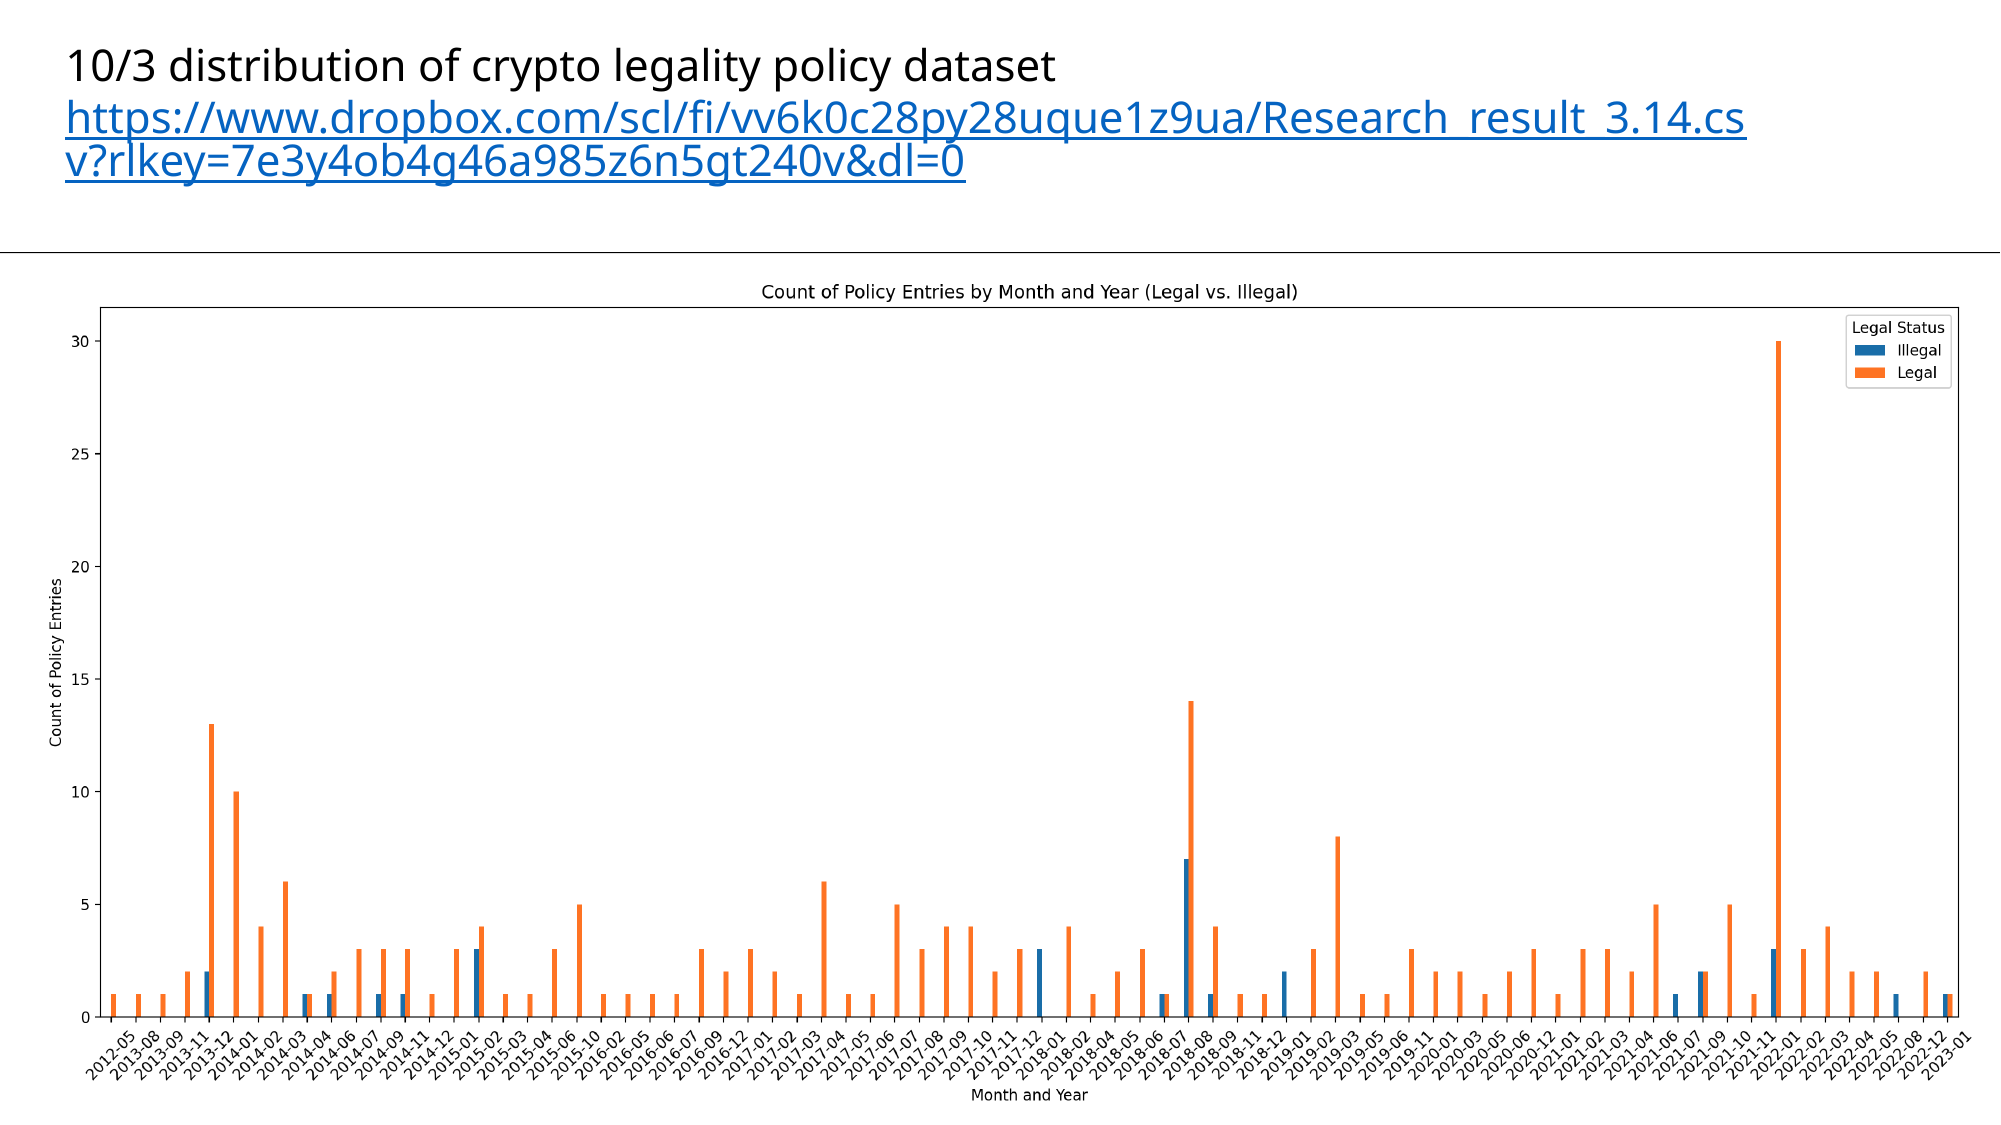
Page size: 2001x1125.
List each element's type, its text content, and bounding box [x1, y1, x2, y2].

picture [0, 252, 2000, 1125]
title 10/3 distribution of crypto legality policy dataset https://www.dropbox.com/scl/fi/vv6k0c28py28uque1z9ua/Research_result_3.14.csv?rlkey=7e3y4ob4g46a985z6n5gt240v&dl=0 [50, 35, 1776, 252]
